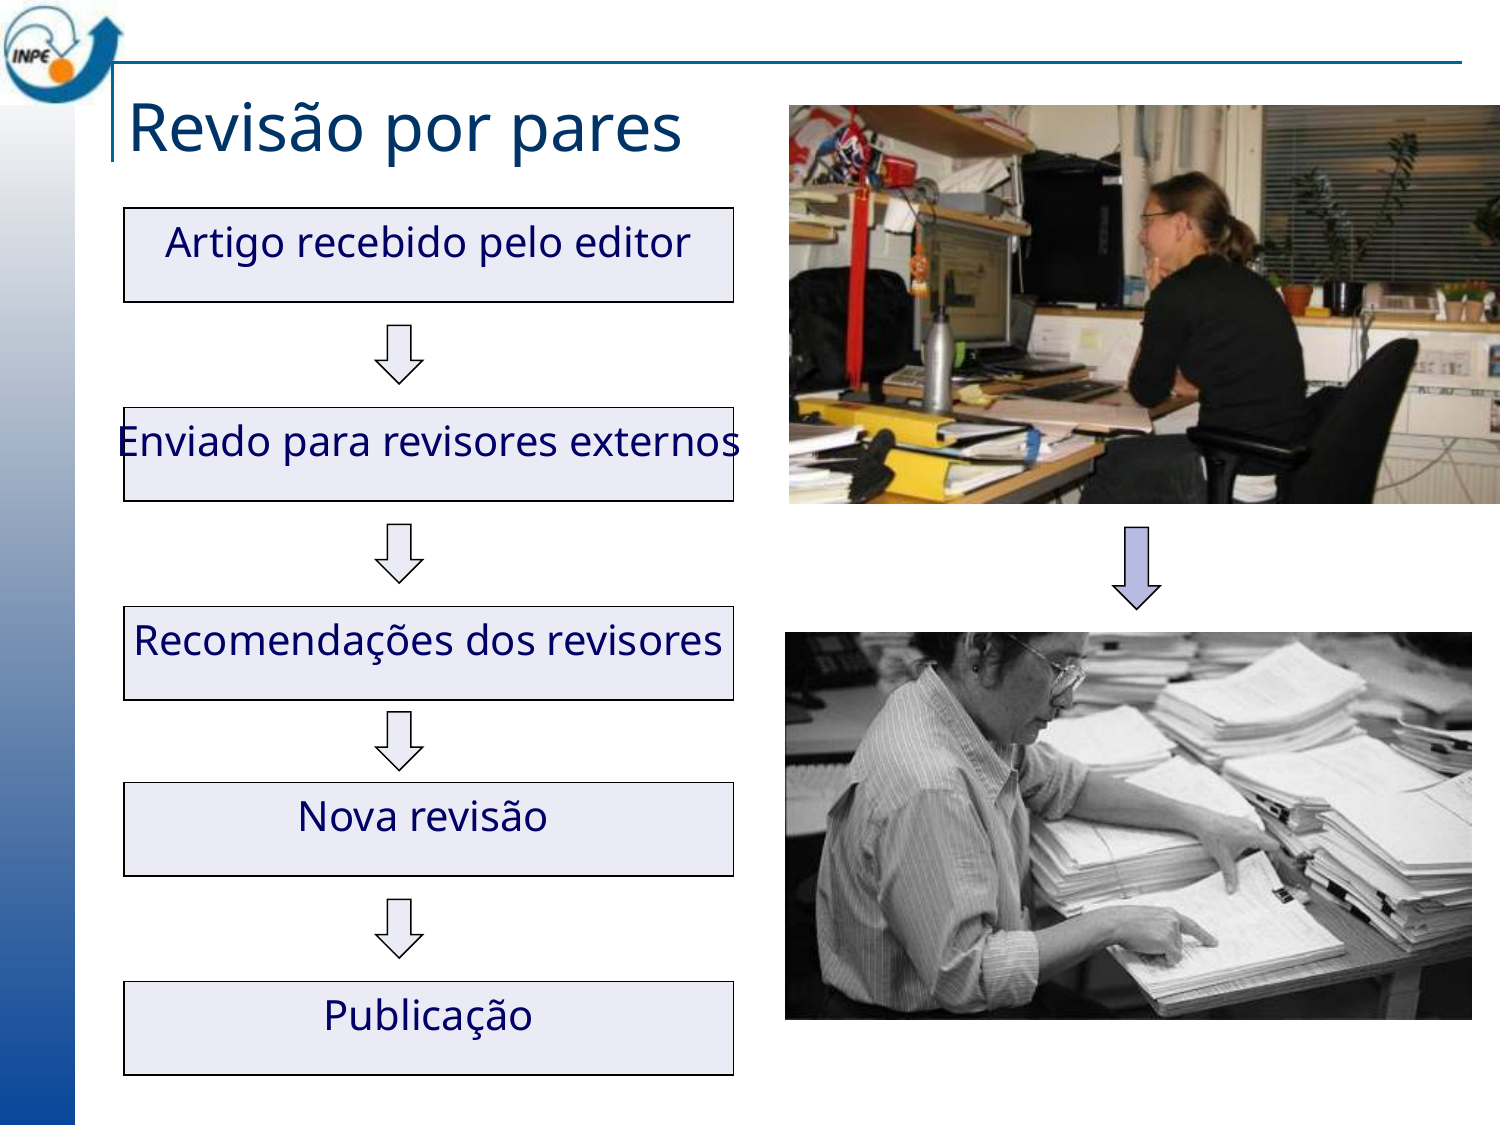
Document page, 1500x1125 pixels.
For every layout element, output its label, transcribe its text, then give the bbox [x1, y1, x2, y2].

text_box Publicação [123, 981, 734, 1076]
text_box Enviado para revisores externos [123, 407, 734, 502]
text_box [1113, 527, 1161, 610]
text_box [375, 711, 423, 771]
text_box Artigo recebido pelo editor [123, 208, 734, 302]
picture [789, 105, 1500, 505]
text_box [375, 899, 423, 959]
title Revisão por pares [112, 62, 1450, 188]
text_box [375, 524, 423, 584]
text_box [375, 325, 423, 384]
text_box Nova revisão [123, 782, 734, 877]
picture [0, 0, 125, 105]
picture [784, 632, 1472, 1020]
text_box Recomendações dos revisores [123, 606, 734, 701]
